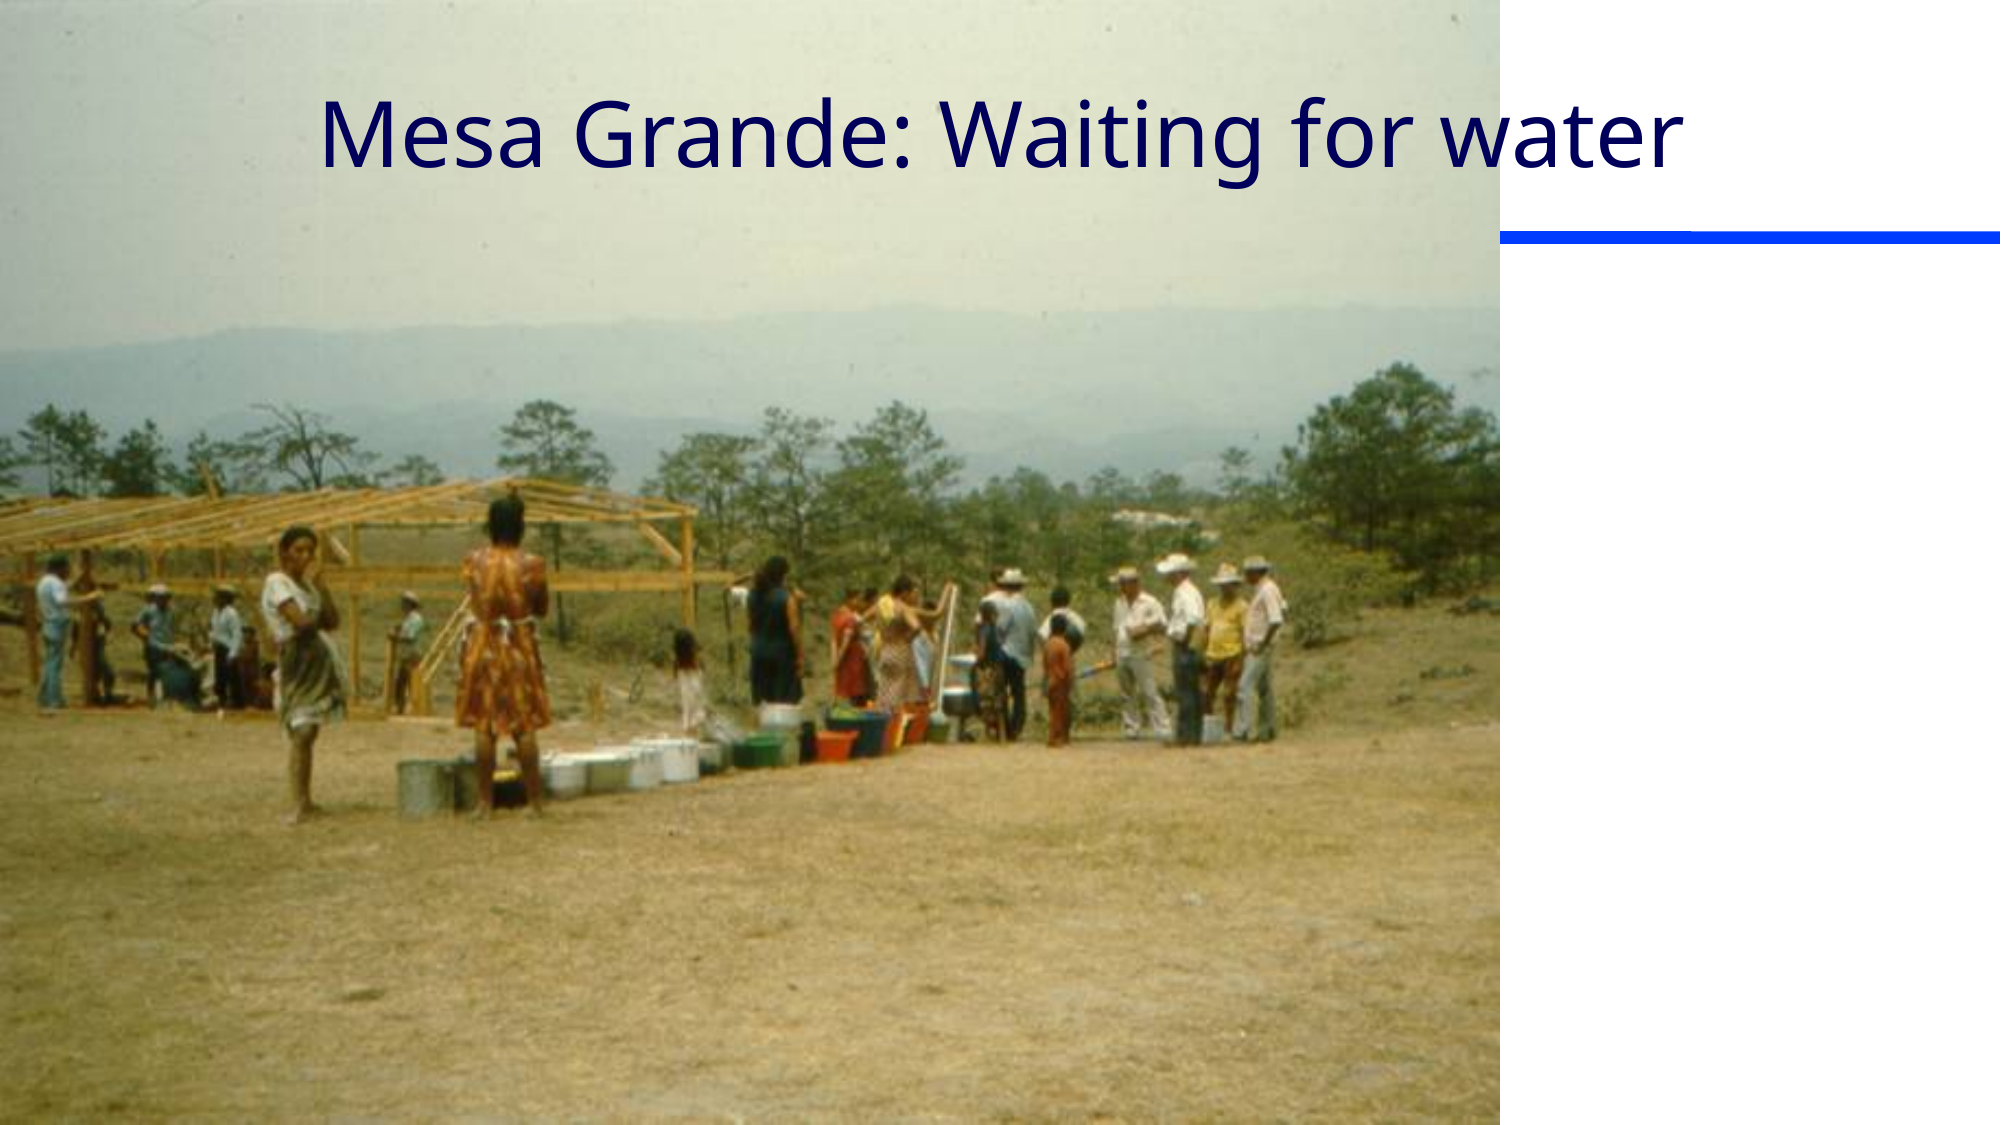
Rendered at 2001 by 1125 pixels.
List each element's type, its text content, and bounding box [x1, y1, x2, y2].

title Mesa Grande: Waiting for water [1504, 37, 1930, 225]
picture [0, 0, 1501, 1125]
